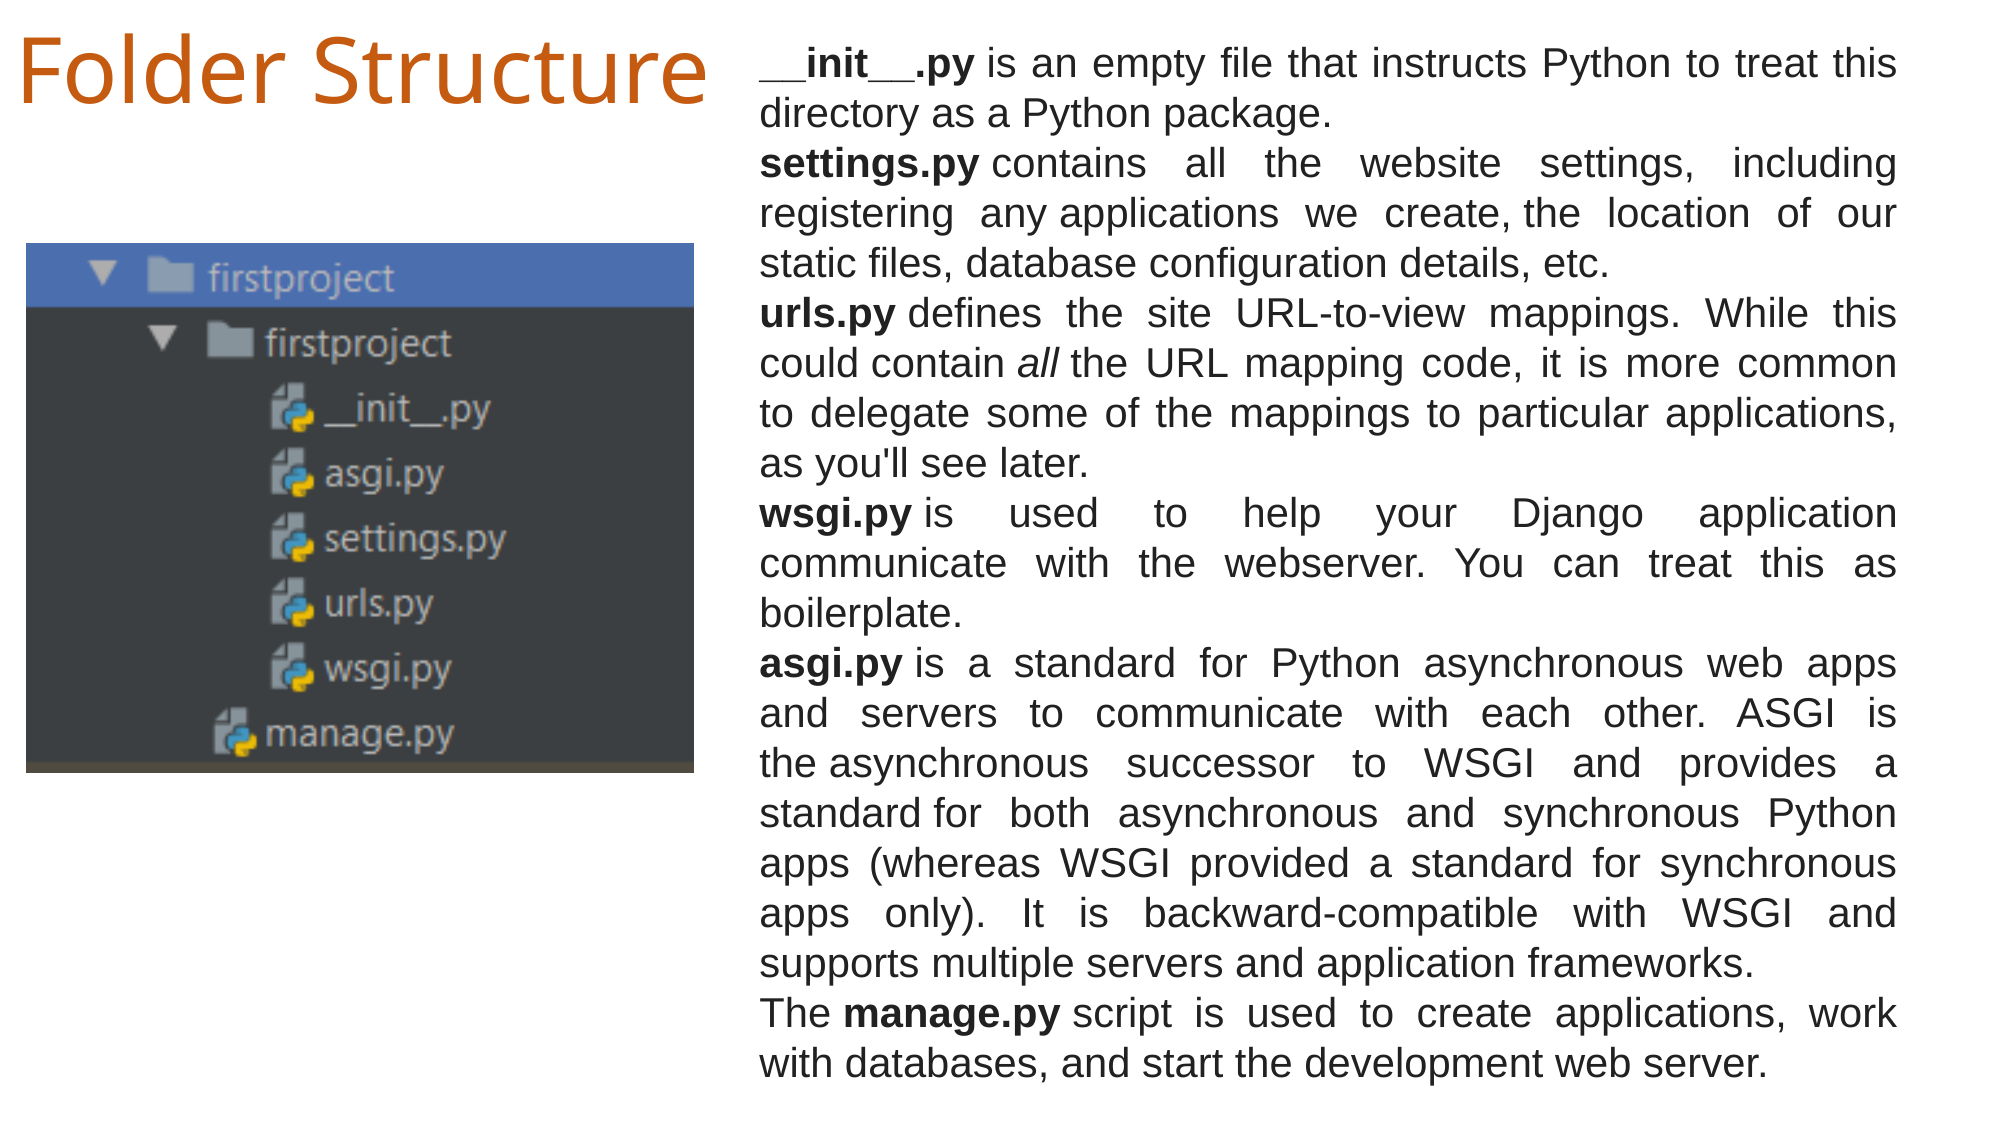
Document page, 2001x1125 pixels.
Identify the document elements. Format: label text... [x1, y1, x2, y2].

title Folder Structure [0, 0, 2000, 149]
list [26, 243, 694, 773]
text_box __init__.py is an empty file that instructs Python to treat this directory as a Python package. settings.py contains all the website settings, including registering any applications we create, the location of our static files, database configuration details, etc. urls.py defines the site URL-to-view mappings. While this could contain all the URL mapping code, it is more common to delegate some of the mappings to particular applications, as you'll see later. wsgi.py is used to help your Django application communicate with the webserver. You can treat this as boilerplate. asgi.py is a standard for Python asynchronous web apps and servers to communicate with each other. ASGI is the asynchronous successor to WSGI and provides a standard for both asynchronous and synchronous Python apps (whereas WSGI provided a standard for synchronous apps only). It is backward-compatible with WSGI and supports multiple servers and application frameworks. The manage.py script is used to create applications, work with databases, and start the development web server. [744, 28, 1913, 1094]
